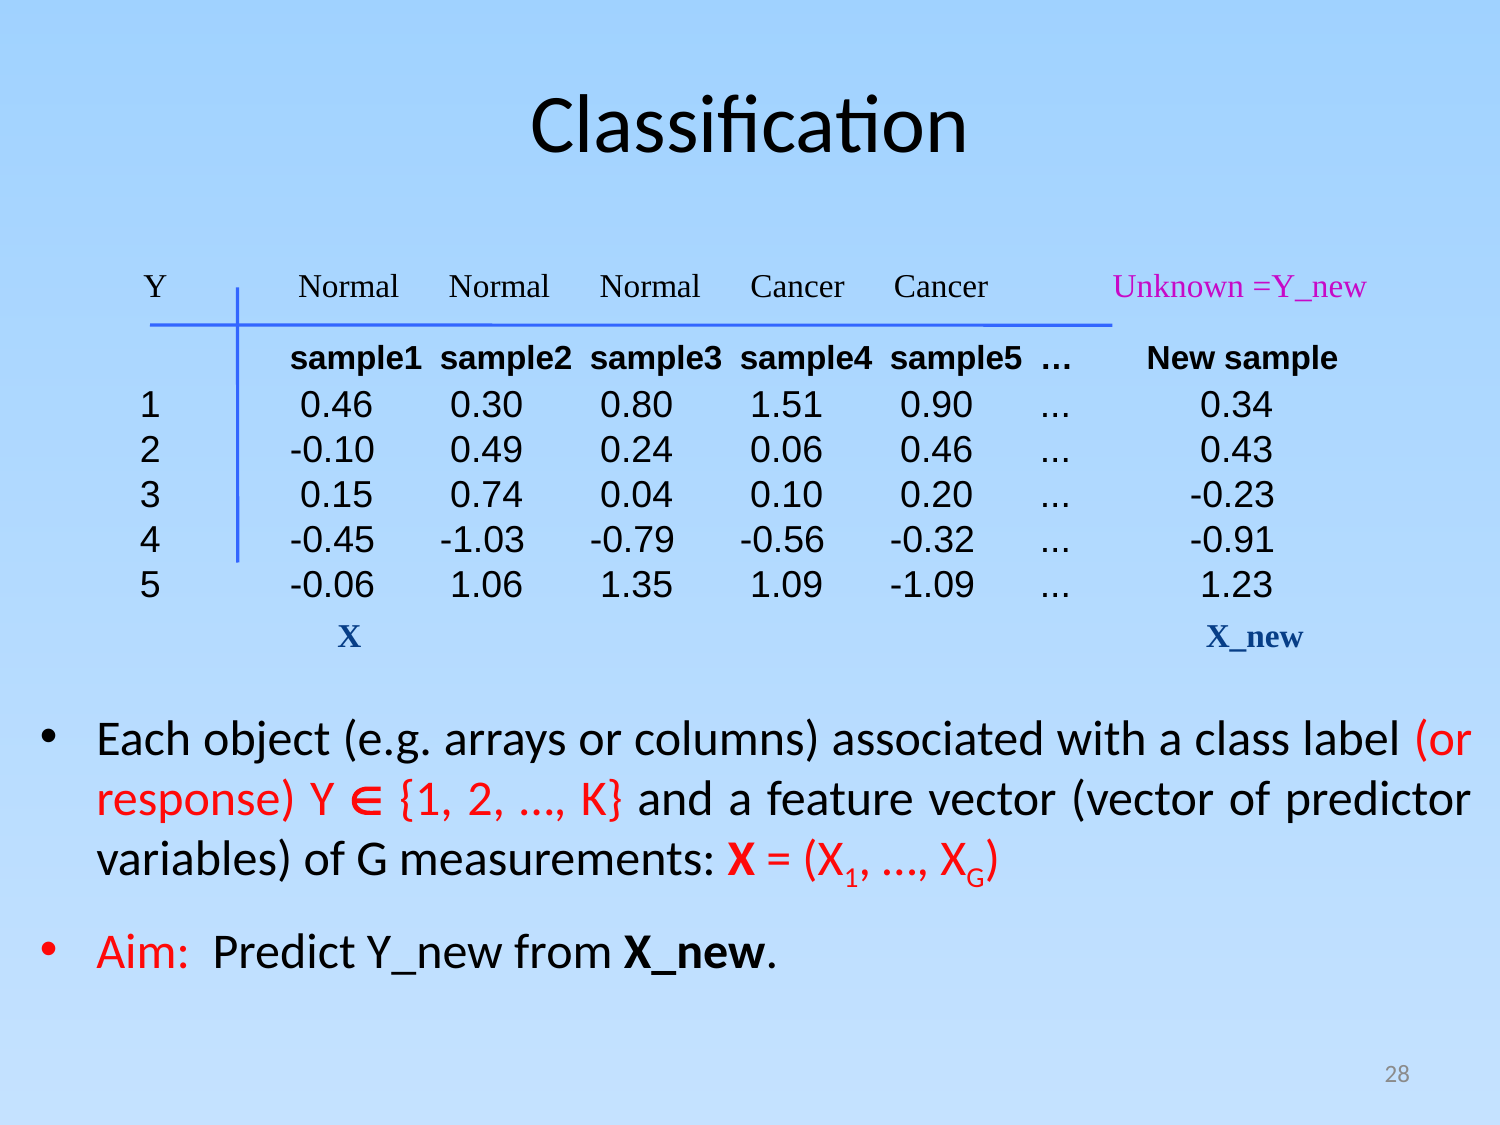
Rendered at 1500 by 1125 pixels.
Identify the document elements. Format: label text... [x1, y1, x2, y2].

text_box Y Normal Normal Normal Cancer Cancer Unknown =Y_new [62, 257, 1450, 312]
list Each object (e.g. arrays or columns) associated with a class label (or response) Y  {1, 2, …, K} and a feature vector (vector of predictor variables) of G measurements: X = (X1, …, XG) Aim: Predict Y_new from X_new. [24, 612, 1488, 1088]
text_box sample1 sample2 sample3 sample4 sample5 … New sample 1 0.46 0.30 0.80 1.51 0.90 ... 0.34 2 -0.10 0.49 0.24 0.06 0.46 ... 0.43 3 0.15 0.74 0.04 0.10 0.20 ... -0.23 4 -0.45 -1.03 -0.79 -0.56 -0.32 ... -0.91 5 -0.06 1.06 1.35 1.09 -1.09 ... 1.23 [125, 312, 1450, 612]
slide_number 28 [1074, 1042, 1425, 1103]
title Classification [112, 50, 1388, 188]
text_box X X_new [75, 607, 1388, 662]
